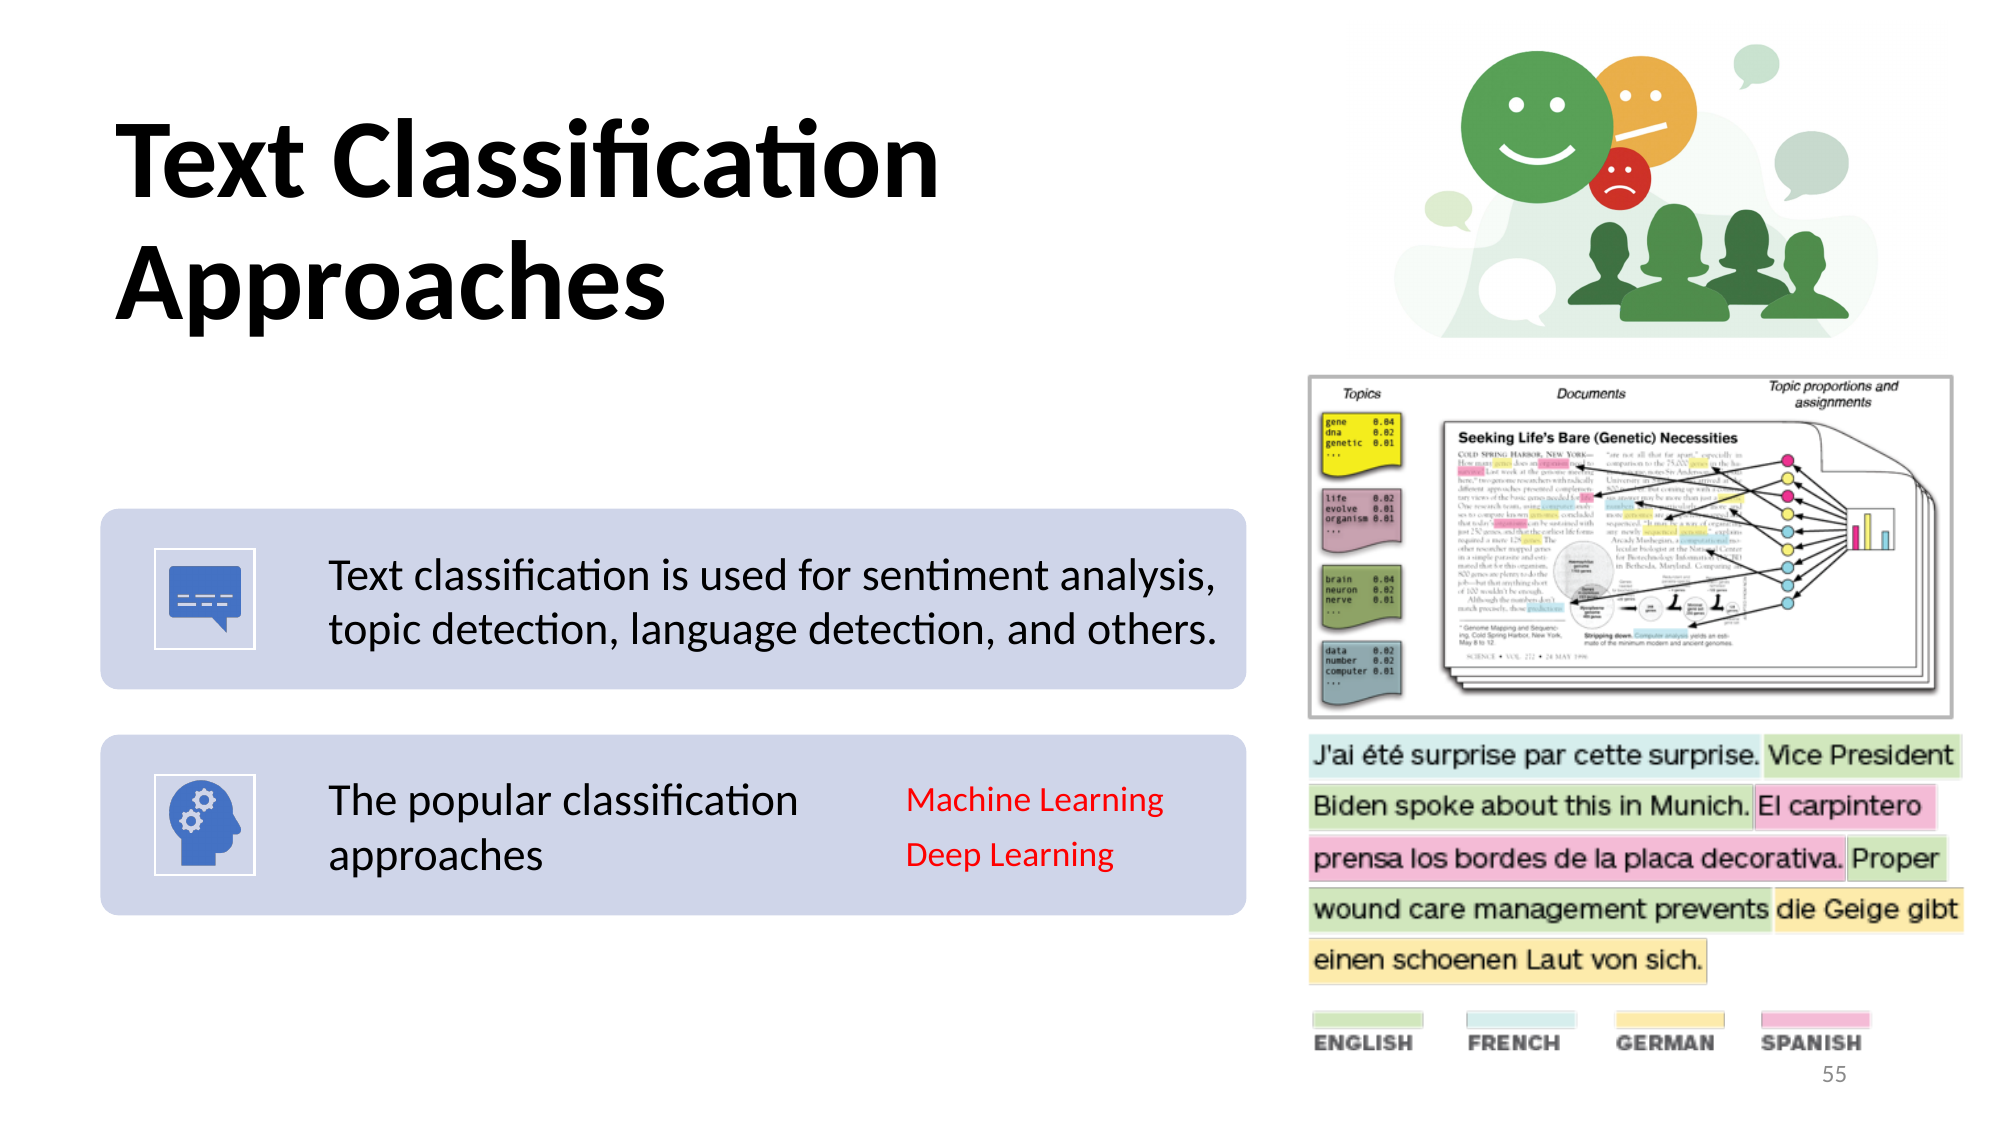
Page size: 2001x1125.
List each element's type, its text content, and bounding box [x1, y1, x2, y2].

picture [1346, 20, 1948, 359]
title Text Classification Approaches [100, 59, 1247, 352]
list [100, 410, 1247, 1014]
slide_number 55 [1412, 1060, 1863, 1103]
picture [1300, 371, 1967, 1060]
